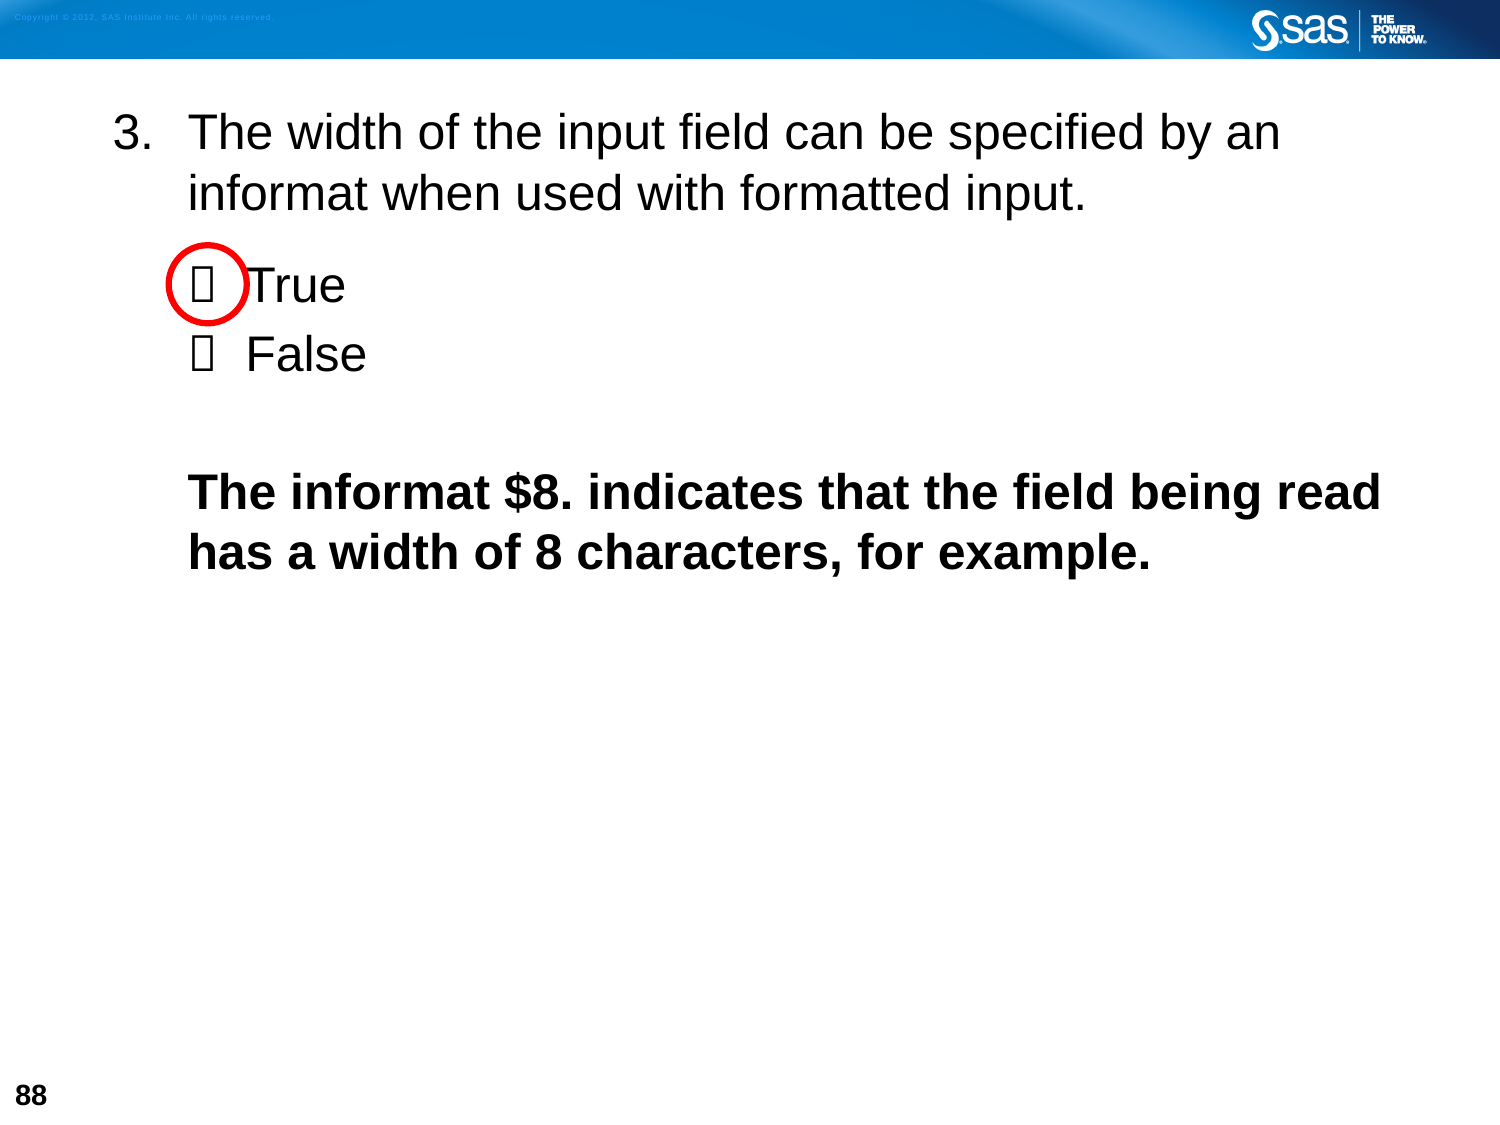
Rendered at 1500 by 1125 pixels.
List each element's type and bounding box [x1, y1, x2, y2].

picture [0, 0, 1500, 59]
text_box [168, 245, 247, 324]
list [112, 99, 1400, 800]
